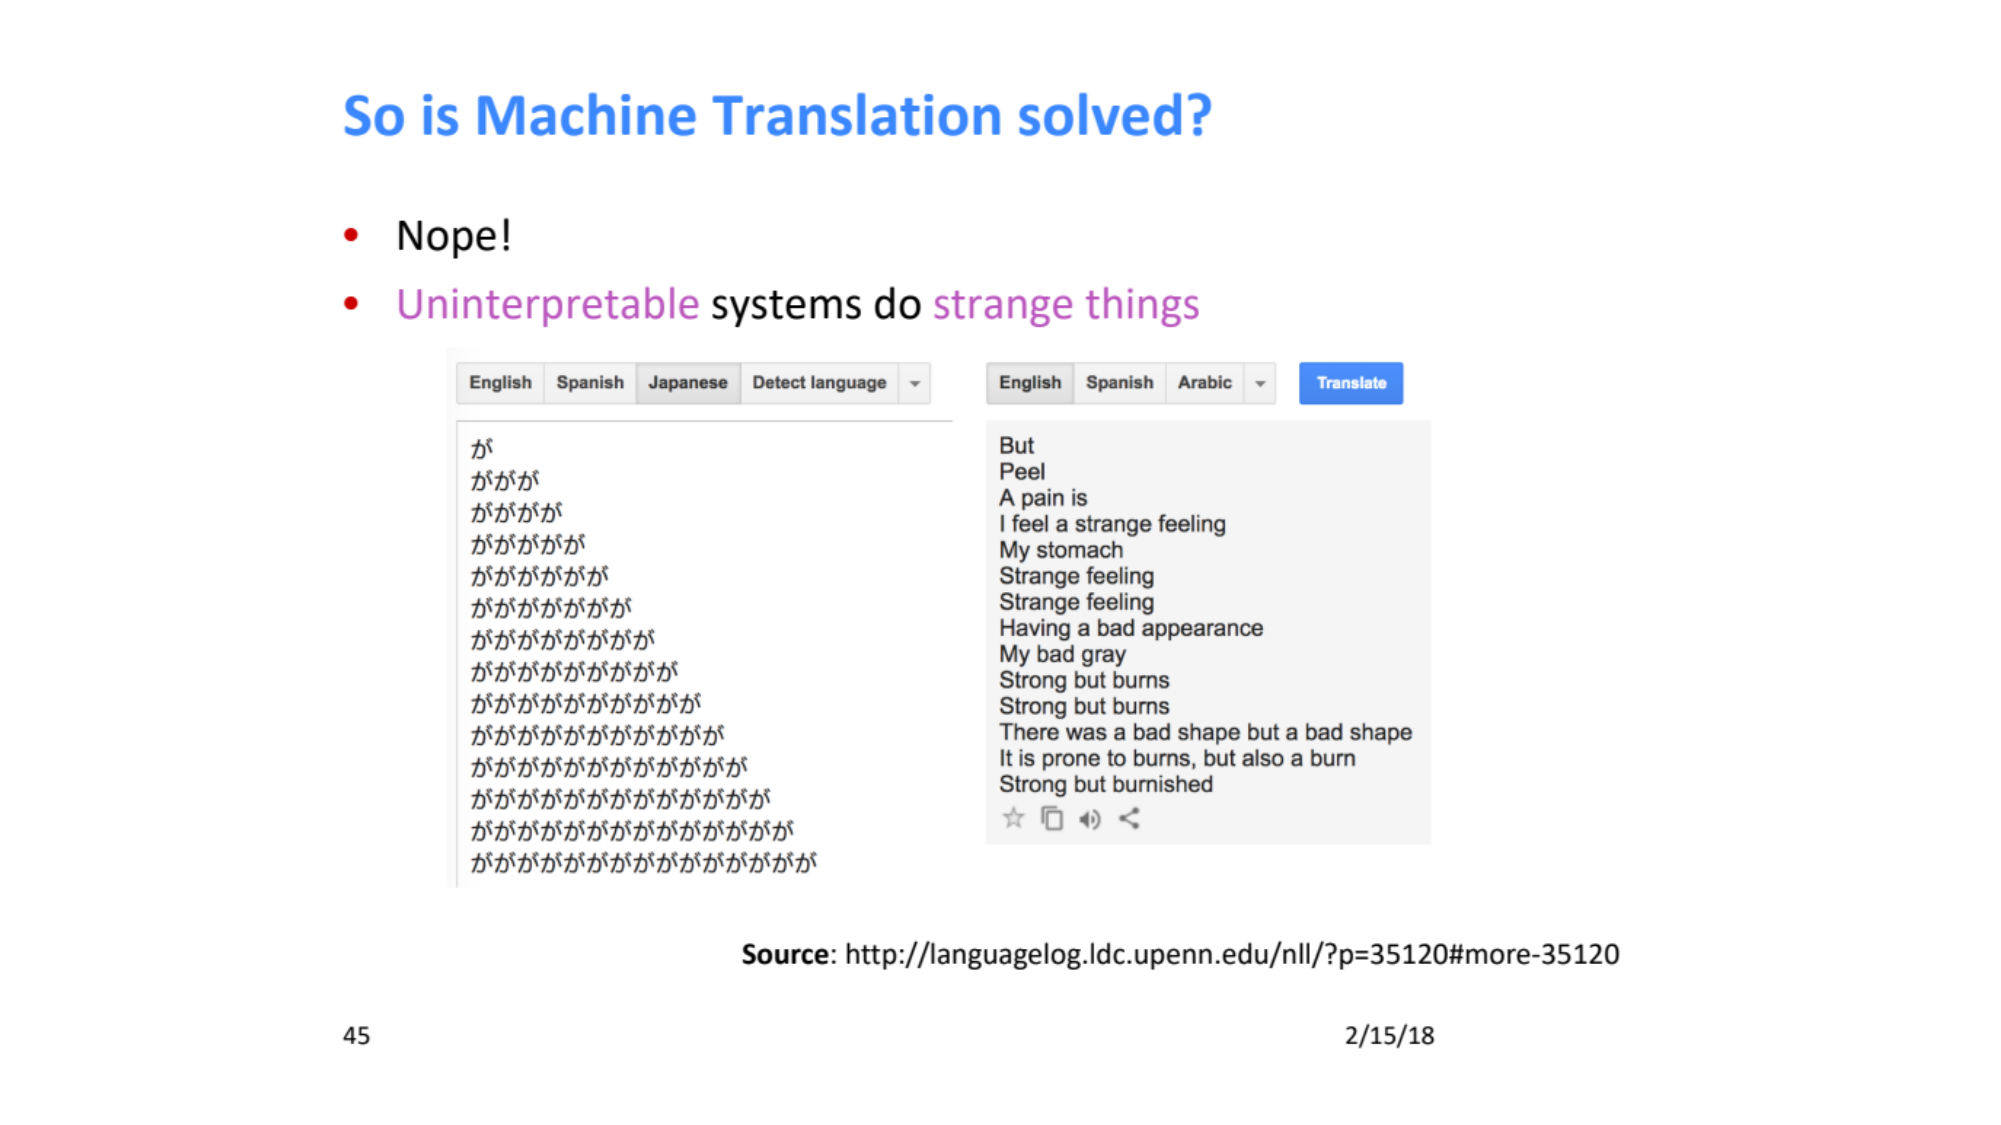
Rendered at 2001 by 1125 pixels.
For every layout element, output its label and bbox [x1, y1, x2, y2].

picture [283, 33, 1678, 1079]
